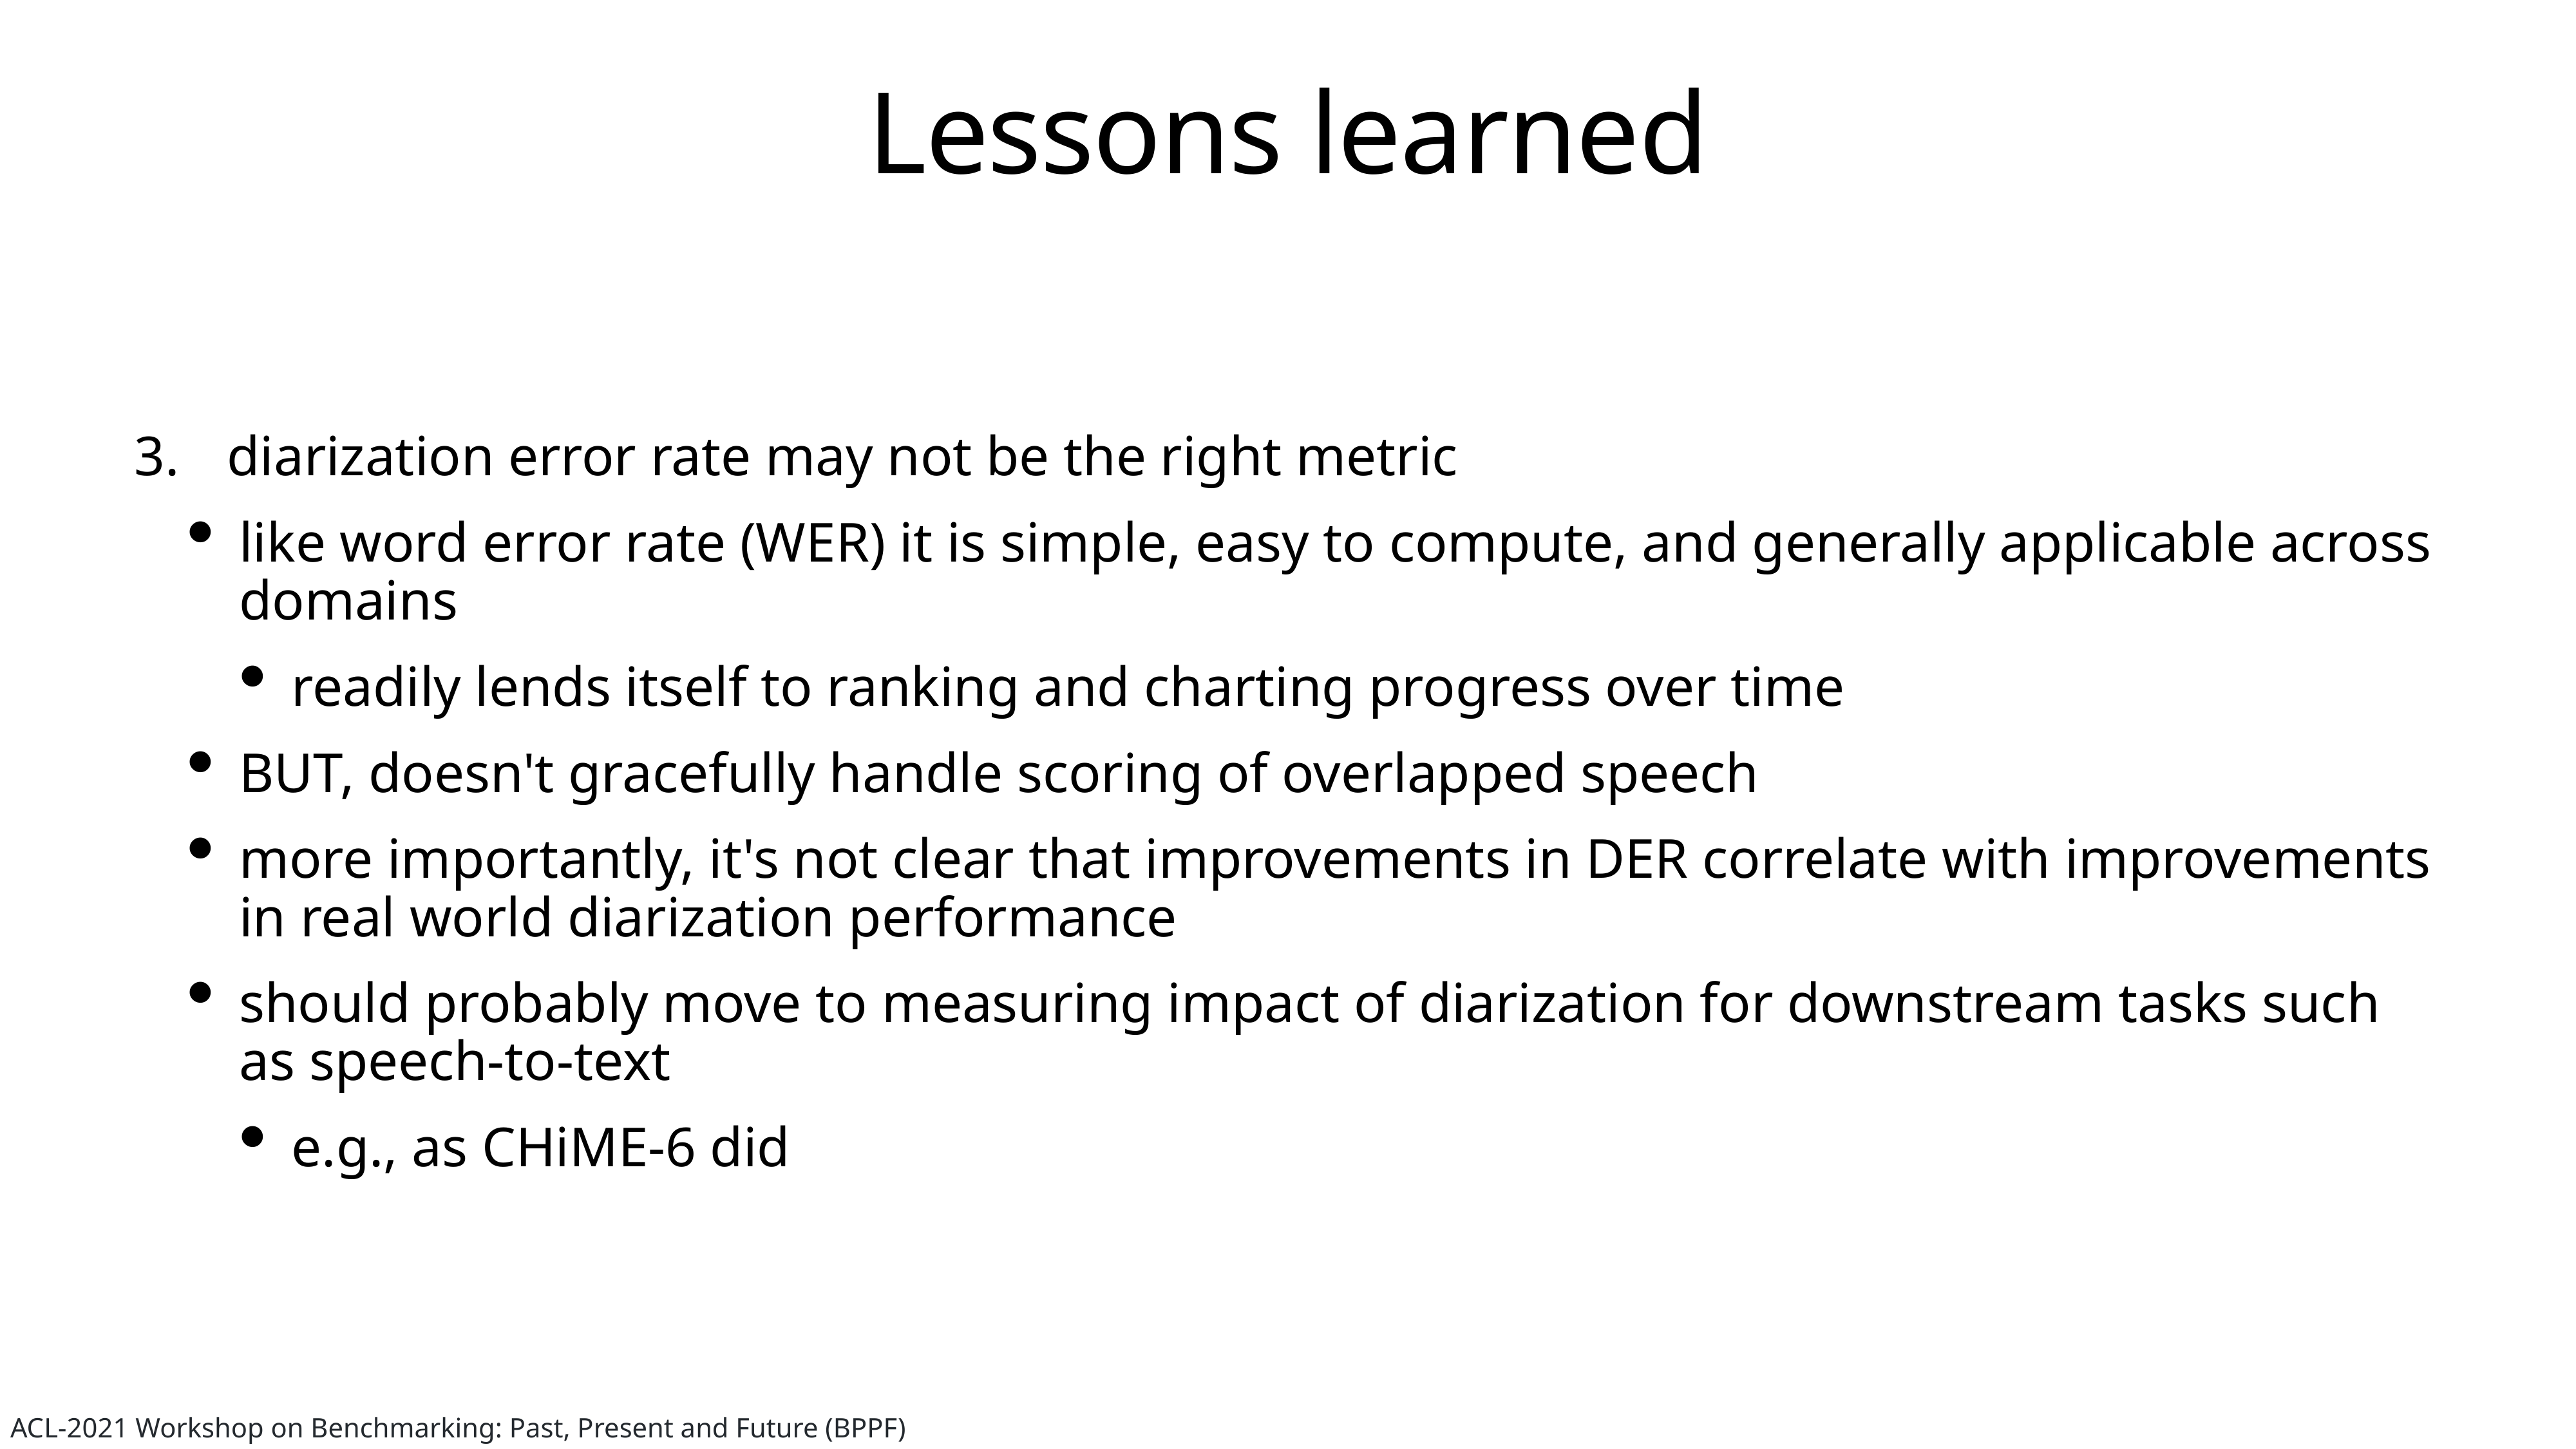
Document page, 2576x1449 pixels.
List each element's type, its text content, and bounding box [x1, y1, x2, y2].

list diarization error rate may not be the right metric like word error rate (WER) it is simple, easy to compute, and generally applicable across domains readily lends itself to ranking and charting progress over time BUT, doesn't gracefully handle scoring of overlapped speech more importantly, it's not clear that improvements in DER correlate with improvements in real world diarization performance should probably move to measuring impact of diarization for downstream tasks such as speech-to-text e.g., as CHiME-6 did [128, 423, 2448, 1321]
title Lessons learned [128, 81, 2448, 265]
